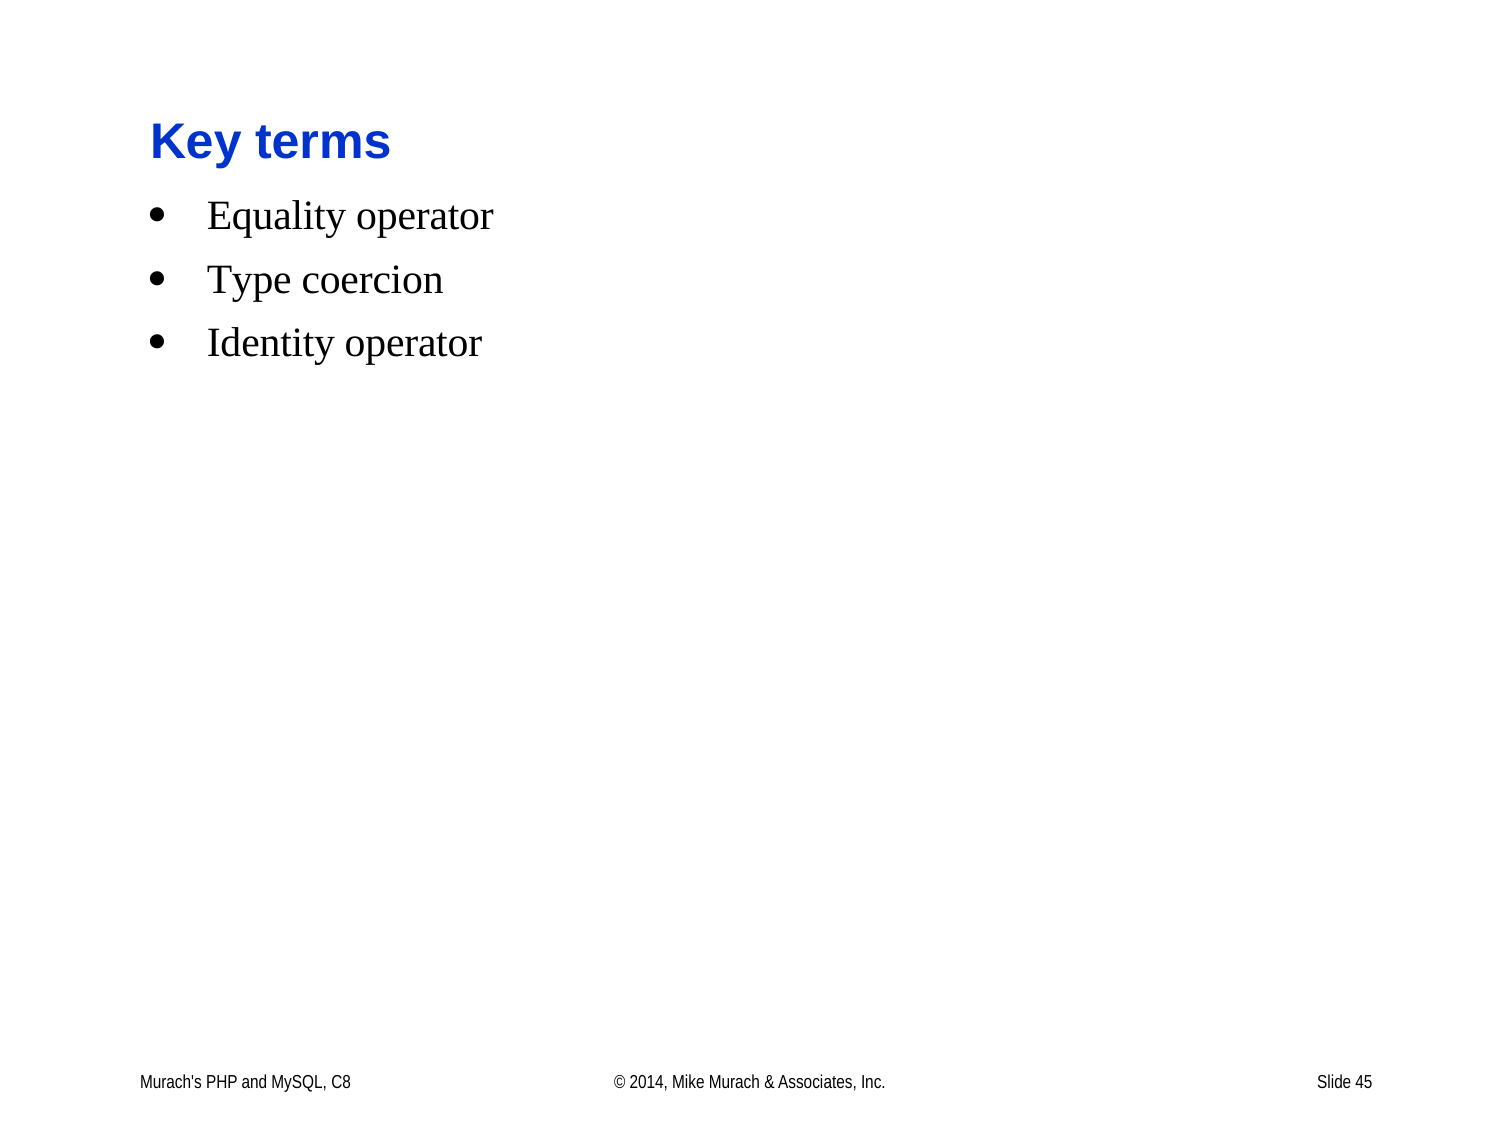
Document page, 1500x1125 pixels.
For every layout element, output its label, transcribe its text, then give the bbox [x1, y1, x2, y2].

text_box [149, 187, 1346, 639]
footer © 2014, Mike Murach & Associates, Inc. [474, 1025, 1025, 1100]
slide_number Slide 45 [1074, 1025, 1388, 1100]
slide_number Murach's PHP and MySQL, C8 [125, 1025, 450, 1100]
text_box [149, 112, 1128, 183]
